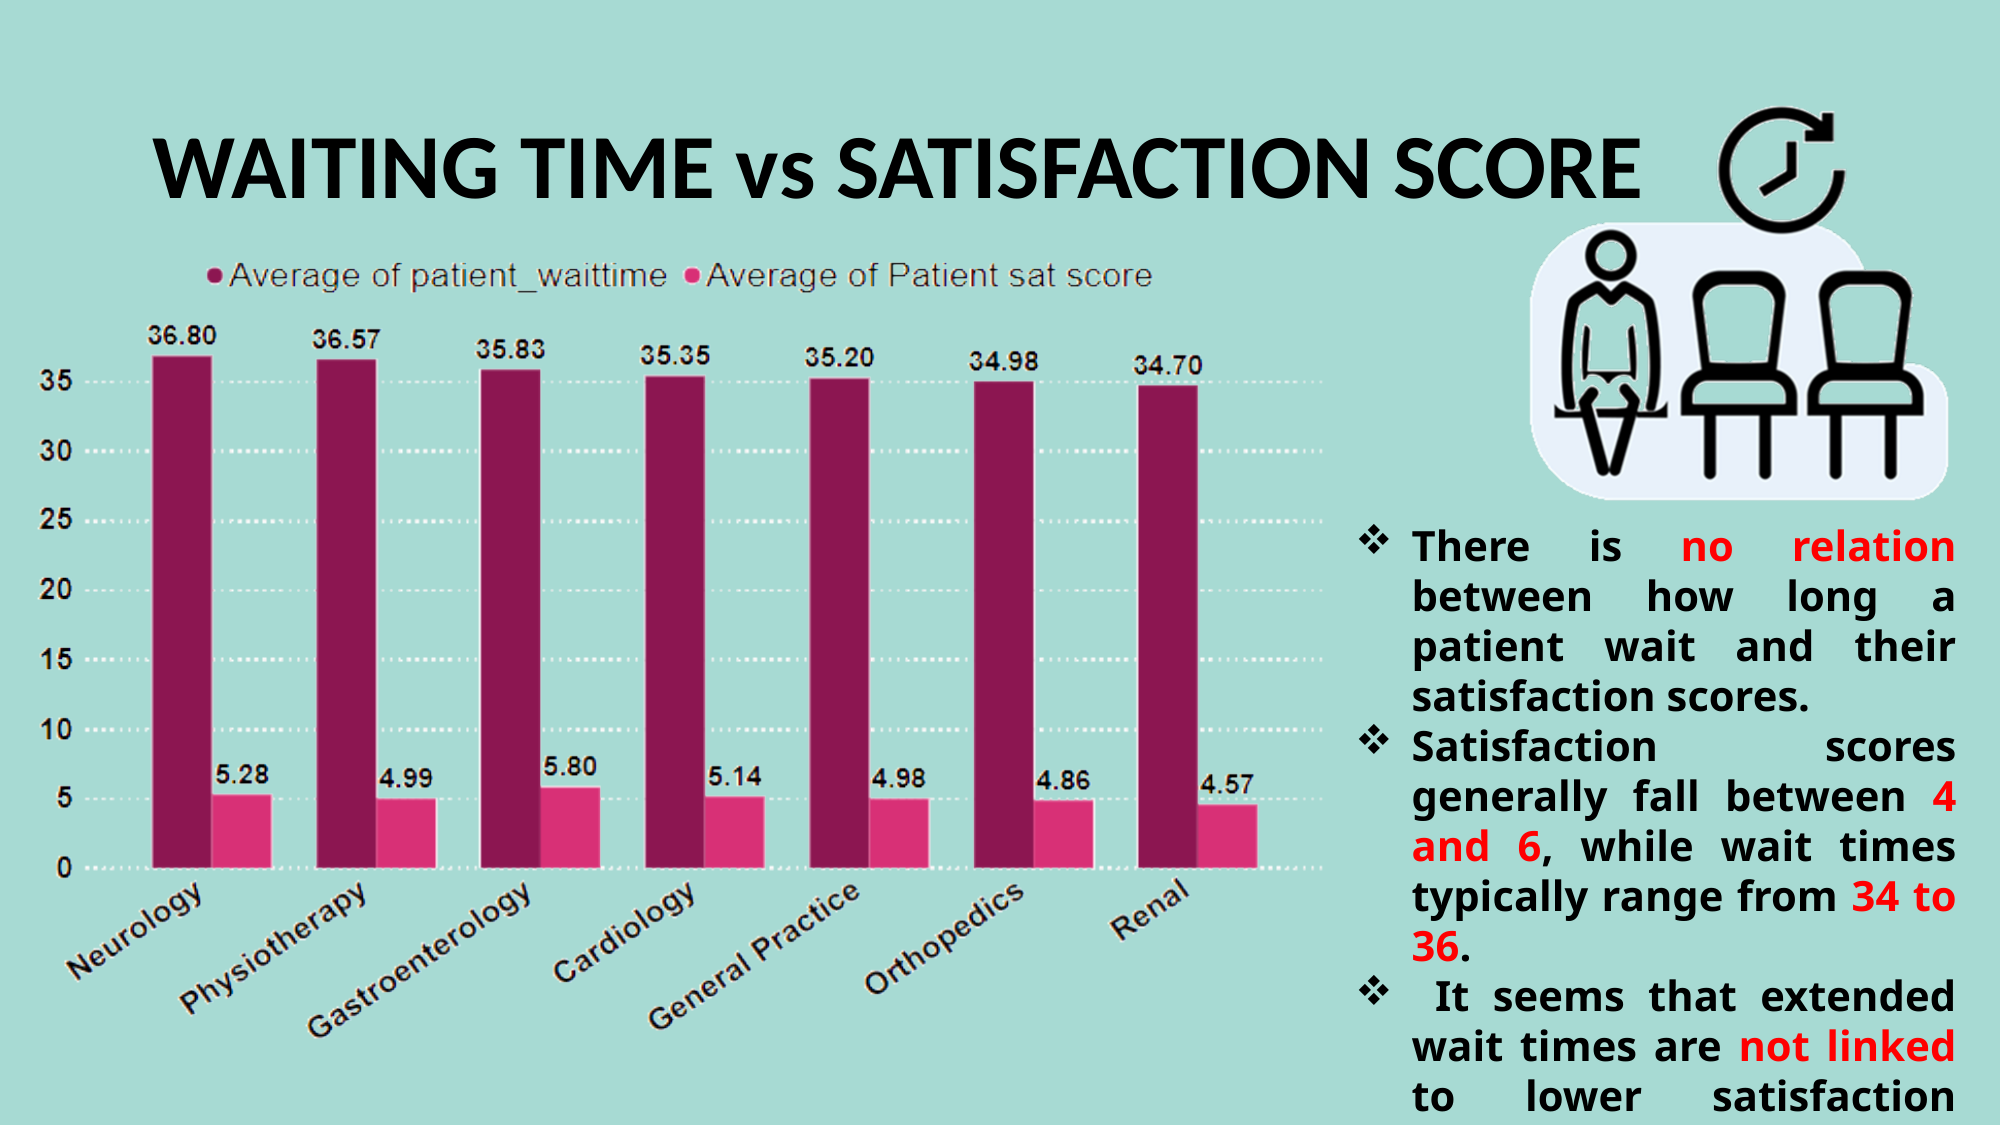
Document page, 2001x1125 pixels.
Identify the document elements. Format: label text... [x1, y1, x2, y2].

picture [27, 249, 1341, 1059]
picture [1512, 74, 1983, 541]
text_box There is no relation between how long a patient wait and their satisfaction scores. Satisfaction scores generally fall between 4 and 6, while wait times typically range from 34 to 36. It seems that extended wait times are not linked to lower satisfaction levels across different departments. [1340, 512, 1972, 1125]
title WAITING TIME vs SATISFACTION SCORE [137, 59, 1863, 278]
